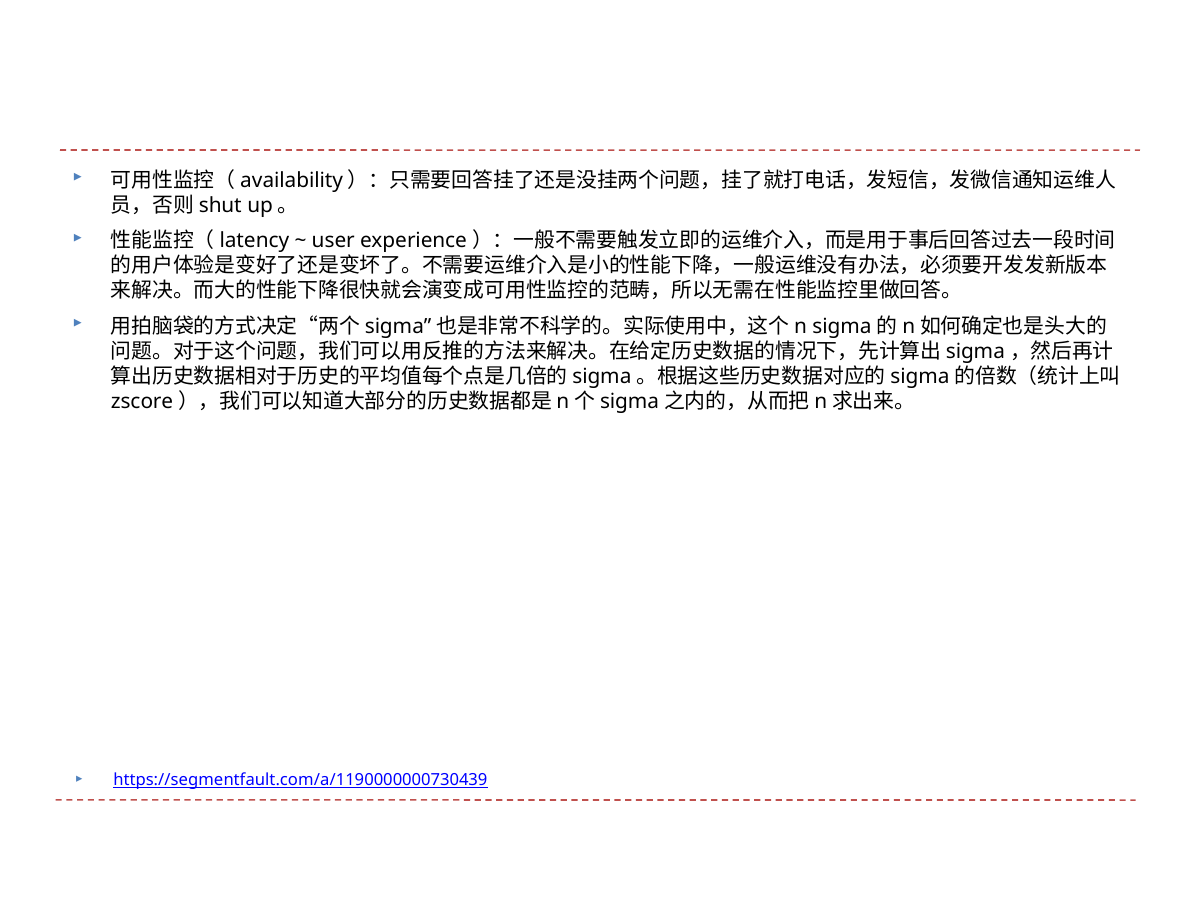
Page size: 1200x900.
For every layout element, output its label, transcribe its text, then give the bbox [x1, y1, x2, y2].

list 可用性监控（availability）：只需要回答挂了还是没挂两个问题，挂了就打电话，发短信，发微信通知运维人员，否则shut up。 性能监控（latency ~ user experience）：一般不需要触发立即的运维介入，而是用于事后回答过去一段时间的用户体验是变好了还是变坏了。不需要运维介入是小的性能下降，一般运维没有办法，必须要开发发新版本来解决。而大的性能下降很快就会演变成可用性监控的范畴，所以无需在性能监控里做回答。 用拍脑袋的方式决定“两个sigma”也是非常不科学的。实际使用中，这个n sigma的n如何确定也是头大的问题。对于这个问题，我们可以用反推的方法来解决。在给定历史数据的情况下，先计算出sigma，然后再计算出历史数据相对于历史的平均值每个点是几倍的sigma。根据这些历史数据对应的sigma的倍数（统计上叫zscore），我们可以知道大部分的历史数据都是n个sigma之内的，从而把n求出来。 [60, 159, 1140, 788]
list https://segmentfault.com/a/1190000000730439 [62, 762, 1138, 888]
